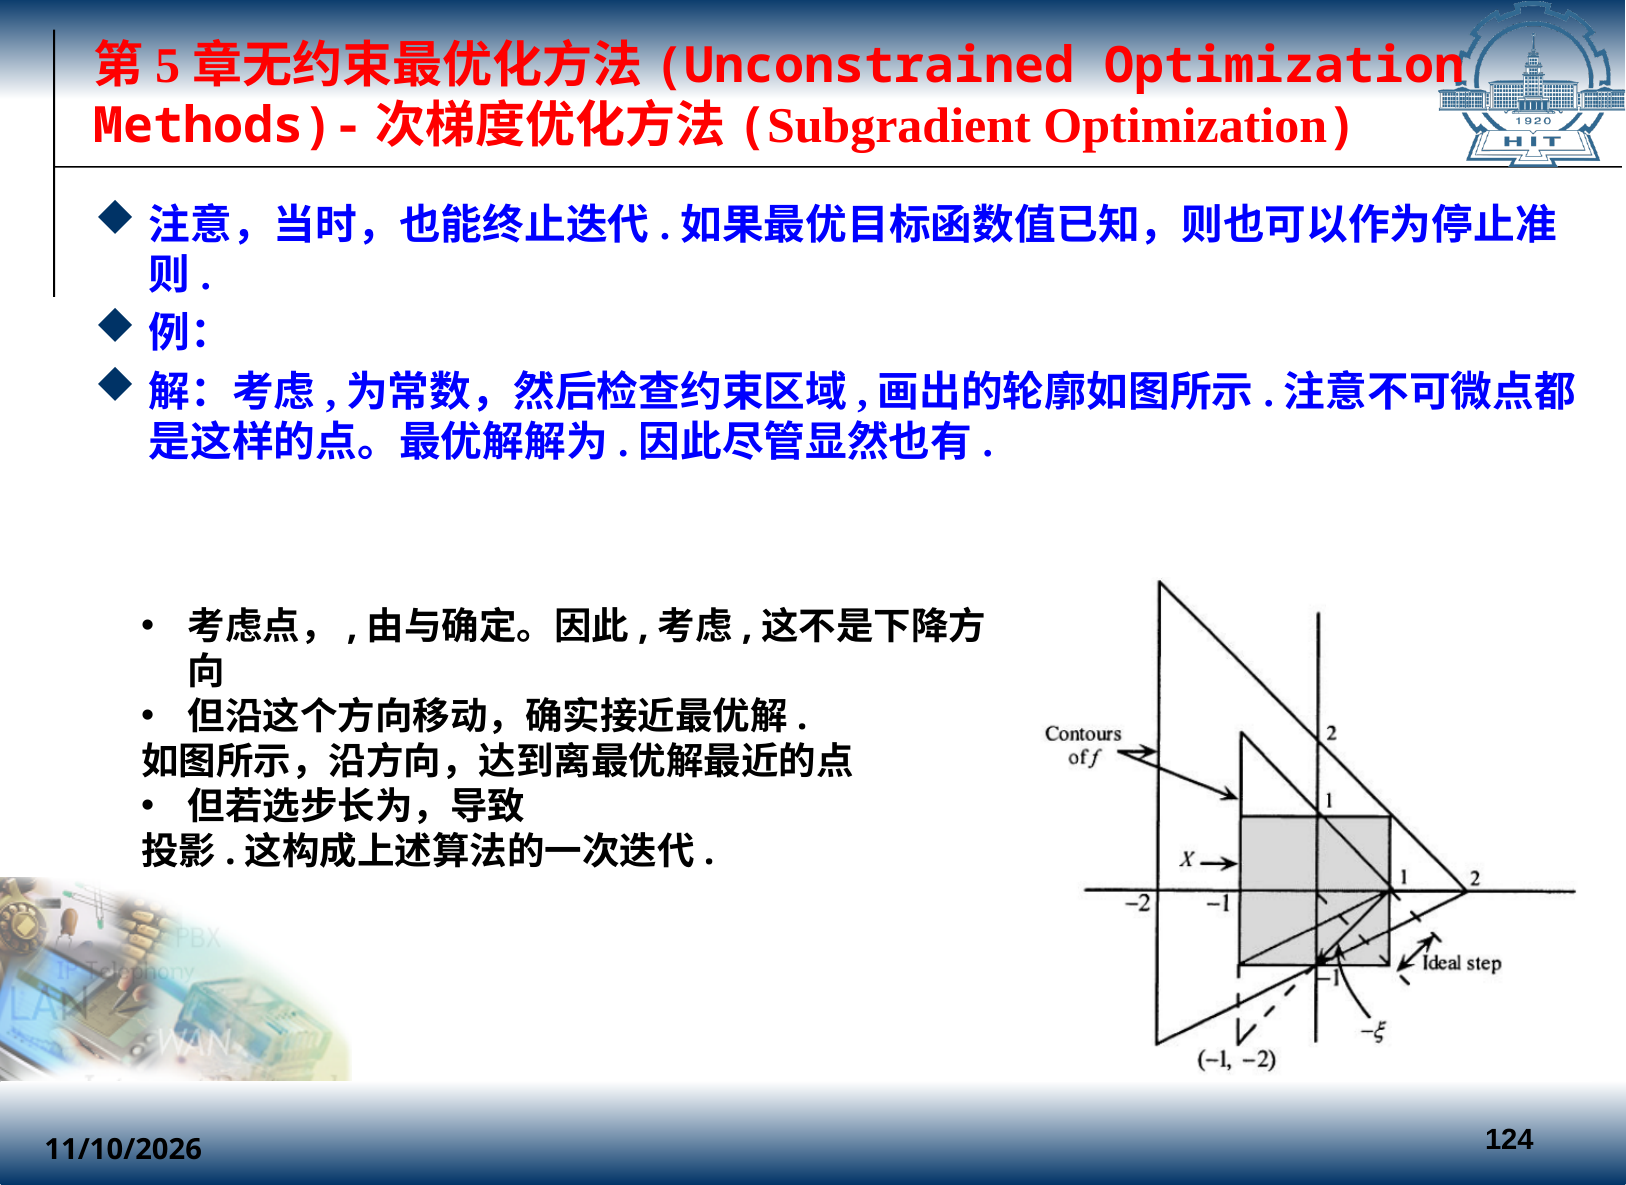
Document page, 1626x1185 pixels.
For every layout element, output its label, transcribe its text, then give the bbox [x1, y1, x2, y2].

picture [1438, 1, 1626, 167]
picture [1012, 577, 1592, 1083]
picture [0, 877, 352, 1120]
title 第5章无约束最优化方法(Unconstrained Optimization Methods)-次梯度优化方法(Subgradient Optimization) [78, 29, 1498, 155]
